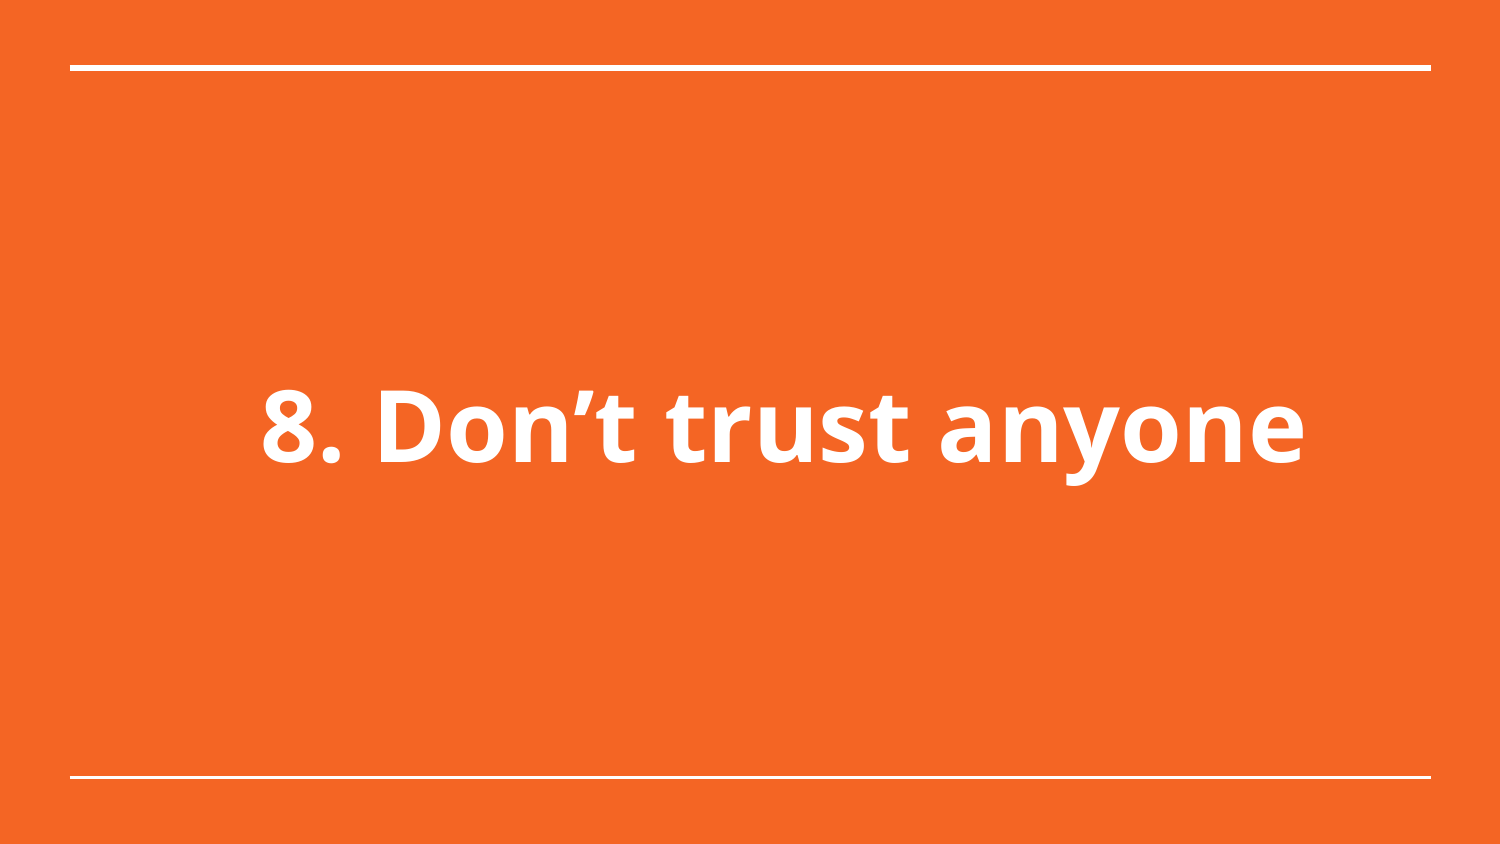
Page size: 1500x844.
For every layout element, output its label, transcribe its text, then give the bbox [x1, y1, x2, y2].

title 8. Don’t trust anyone [66, 296, 1428, 550]
